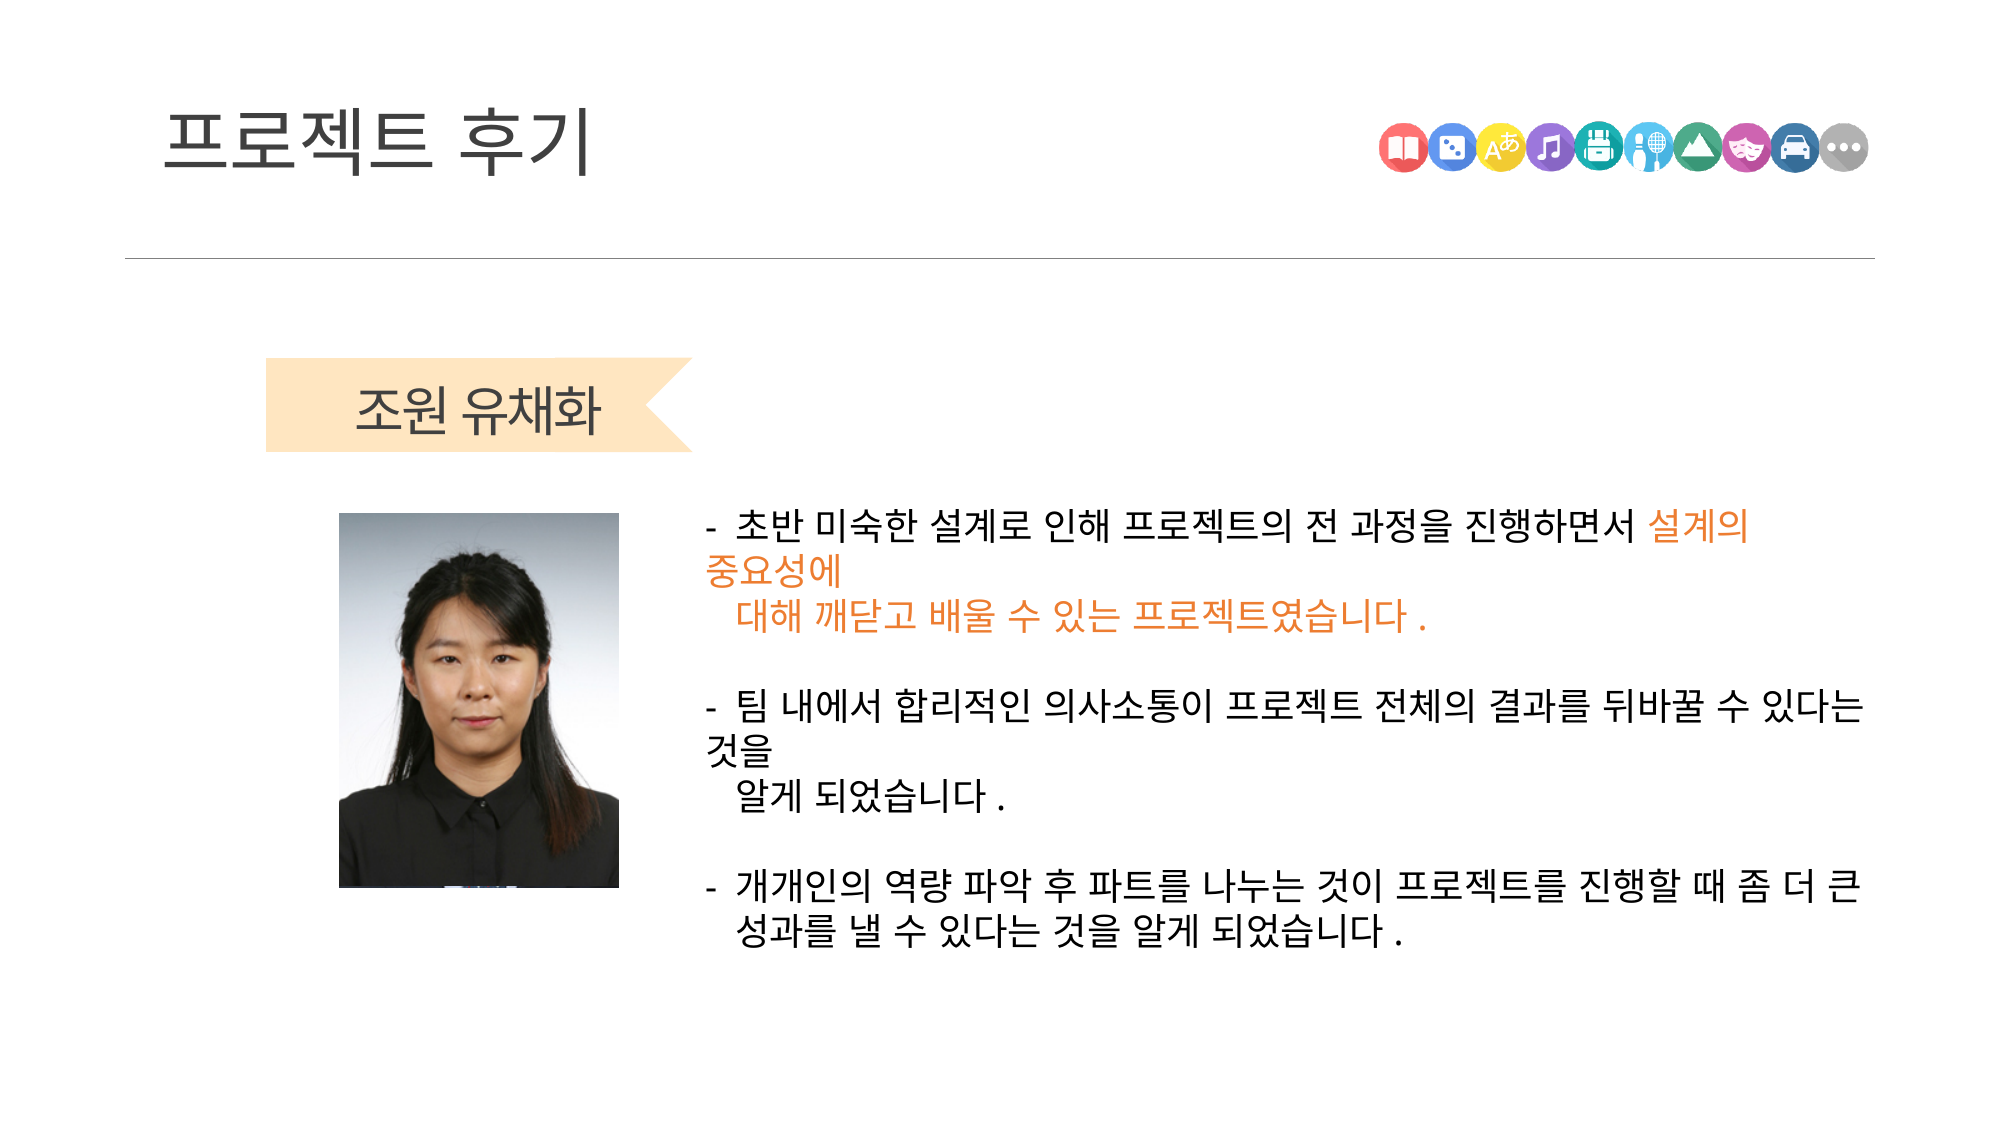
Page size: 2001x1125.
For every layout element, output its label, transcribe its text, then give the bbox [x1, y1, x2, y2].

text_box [267, 358, 691, 451]
text_box - 초반 미숙한 설계로 인해 프로젝트의 전 과정을 진행하면서 설계의 중요성에 대해 깨닫고 배울 수 있는 프로젝트였습니다. - 팀 내에서 합리적인 의사소통이 프로젝트 전체의 결과를 뒤바꿀 수 있다는 것을 알게 되었습니다. - 개개인의 역량 파악 후 파트를 나누는 것이 프로젝트를 진행할 때 좀 더 큰 성과를 낼 수 있다는 것을 알게 되었습니다. [690, 450, 1885, 961]
picture [1377, 119, 1870, 174]
text_box 프로젝트 후기 [107, 88, 691, 194]
picture [339, 513, 619, 888]
